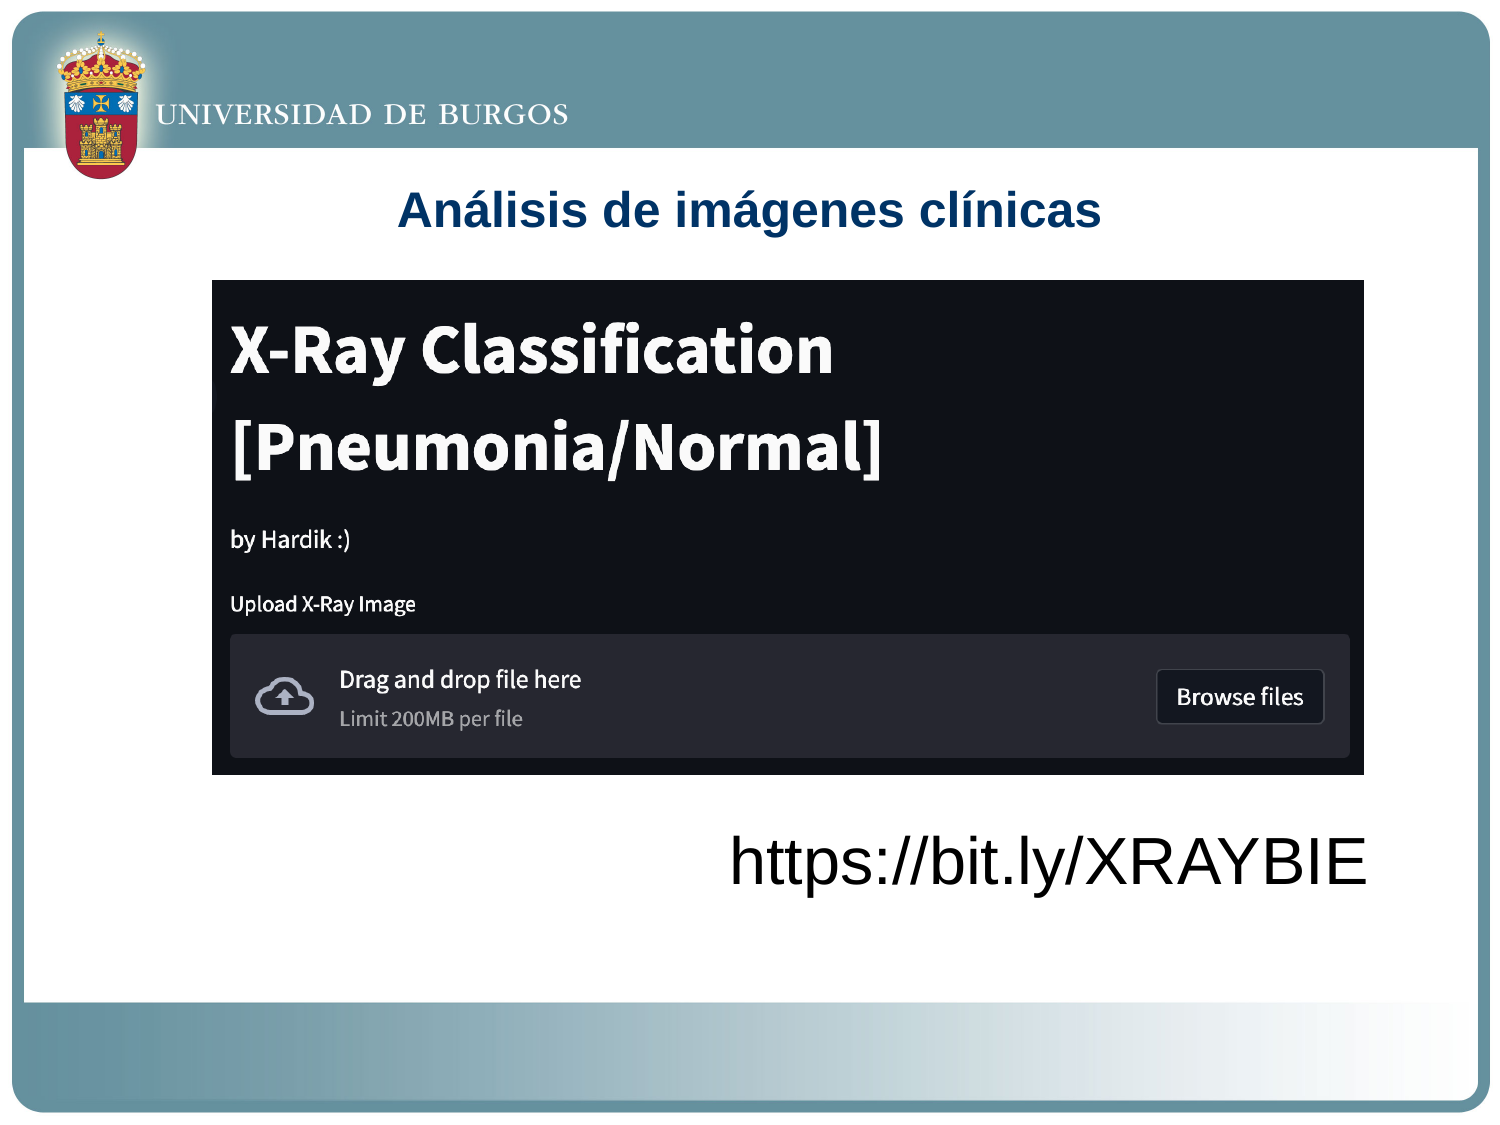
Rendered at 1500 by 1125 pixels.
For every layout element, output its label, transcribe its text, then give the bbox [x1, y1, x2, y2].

text_box Análisis de imágenes clínicas [135, 169, 1364, 245]
picture [0, 0, 1500, 1125]
list https://bit.ly/XRAYBIE [714, 810, 1437, 911]
